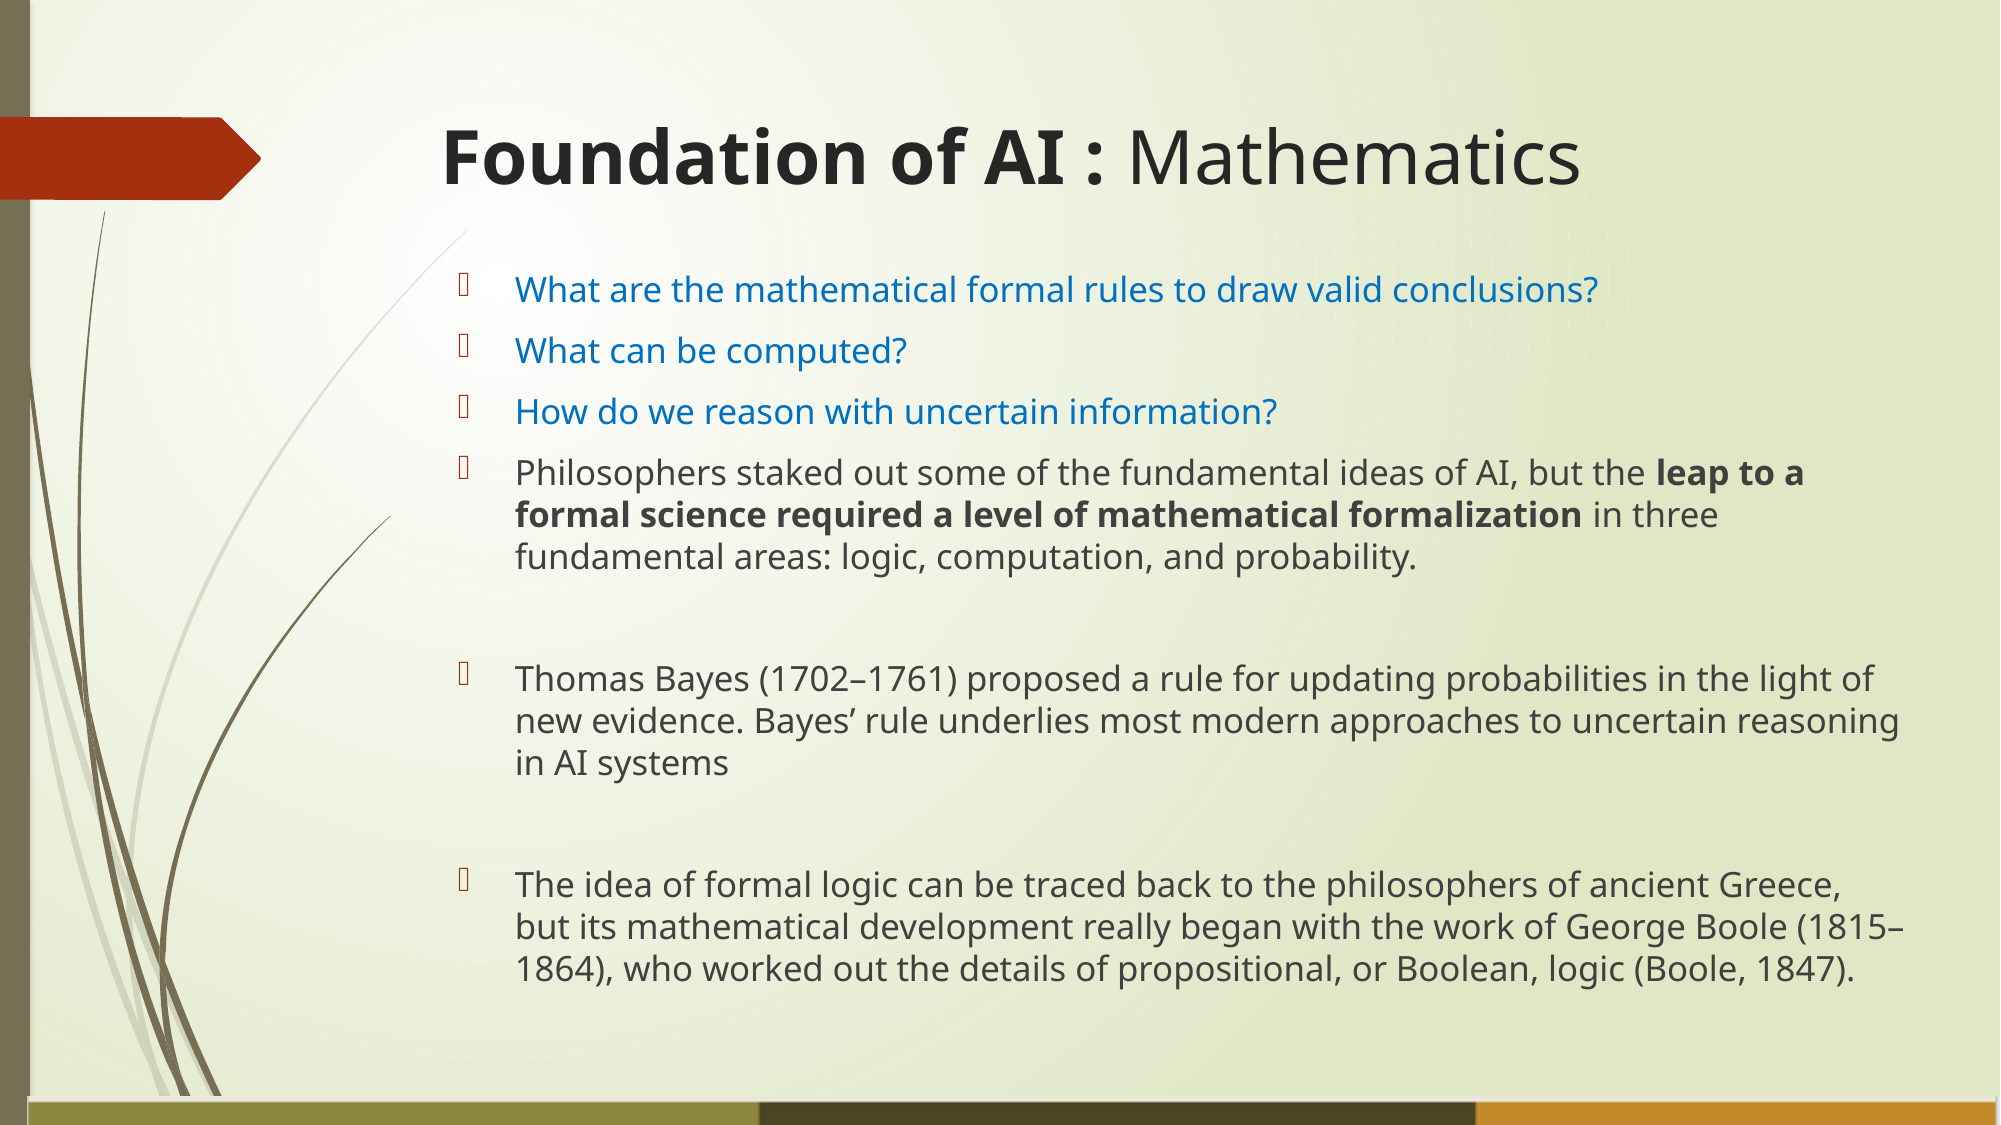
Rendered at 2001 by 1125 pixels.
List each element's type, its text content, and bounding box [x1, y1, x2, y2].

picture [27, 1096, 2000, 1125]
list What are the mathematical formal rules to draw valid conclusions? What can be computed? How do we reason with uncertain information? Philosophers staked out some of the fundamental ideas of AI, but the leap to a formal science required a level of mathematical formalization in three fundamental areas: logic, computation, and probability. Thomas Bayes (1702–1761) proposed a rule for updating probabilities in the light of new evidence. Bayes’ rule underlies most modern approaches to uncertain reasoning in AI systems The idea of formal logic can be traced back to the philosophers of ancient Greece, but its mathematical development really began with the work of George Boole (1815–1864), who worked out the details of propositional, or Boolean, logic (Boole, 1847). [443, 259, 1934, 1037]
title Foundation of AI : Mathematics [425, 102, 1888, 313]
